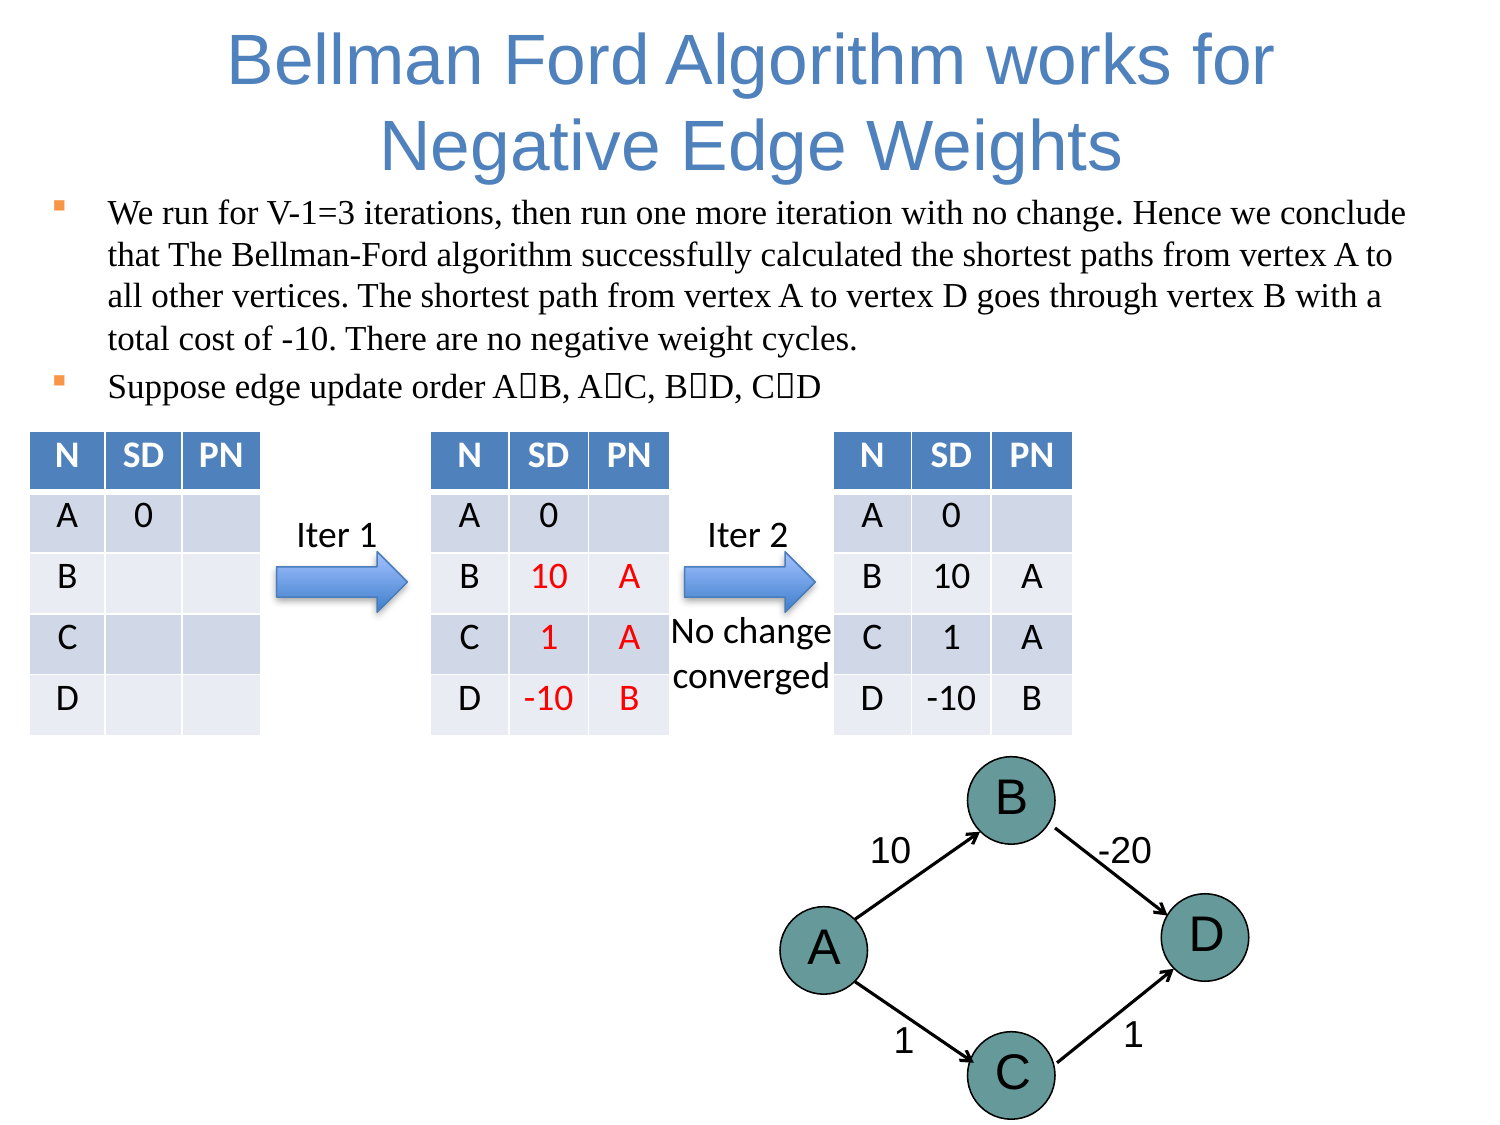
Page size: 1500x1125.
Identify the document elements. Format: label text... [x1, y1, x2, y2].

table_cell C [431, 615, 508, 674]
table_header PN [589, 432, 669, 489]
table_cell 0 [912, 495, 990, 552]
table_header SD [510, 432, 588, 489]
table_cell B [834, 554, 911, 613]
text_box 1 [1108, 1002, 1175, 1063]
table_cell 1 [912, 615, 990, 674]
table_cell 0 [510, 495, 588, 552]
text_box 10 [855, 818, 949, 879]
table_header N [431, 432, 508, 489]
table_cell 10 [912, 554, 990, 613]
list We run for V-1=3 iterations, then run one more iteration with no change. Hence we conclude that The Bellman-Ford algorithm successfully calculated the shortest paths from vertex A to all other vertices. The shortest path from vertex A to vertex D goes through vertex B with a total cost of -10. There are no negative weight cycles. Suppose edge update order AB, AC, BD, CD [36, 181, 1425, 416]
table_cell A [834, 495, 911, 552]
table_cell [992, 495, 1072, 552]
text_box [275, 562, 408, 613]
table_header PN [992, 432, 1072, 489]
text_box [967, 1031, 1056, 1120]
table_cell A [992, 554, 1072, 613]
table_cell 1 [510, 615, 588, 674]
table_cell C [848, 615, 911, 674]
text_box -20 [1083, 818, 1218, 879]
title Bellman Ford Algorithm works for Negative Edge Weights [76, 5, 1427, 193]
table_cell D [834, 675, 911, 735]
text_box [779, 906, 868, 995]
text_box No change converged [655, 598, 848, 704]
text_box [967, 756, 1056, 845]
text_box 1 [878, 1009, 945, 1069]
table_cell B [589, 675, 669, 735]
table_cell A [992, 615, 1072, 674]
text_box Iter 1 [281, 502, 393, 562]
table_cell -10 [912, 675, 990, 735]
table_header N [834, 432, 911, 489]
table_cell D [431, 675, 508, 735]
table_header SD [912, 432, 990, 489]
table_cell B [431, 554, 508, 613]
table_cell A [431, 495, 508, 552]
table_cell -10 [510, 675, 588, 735]
text_box Iter 2 [692, 502, 804, 562]
table_cell A [589, 615, 655, 674]
text_box [683, 562, 816, 598]
table_cell [589, 495, 669, 552]
table_cell A [589, 554, 669, 613]
table_cell B [992, 675, 1072, 735]
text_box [1160, 893, 1249, 982]
table_cell 10 [510, 554, 588, 613]
